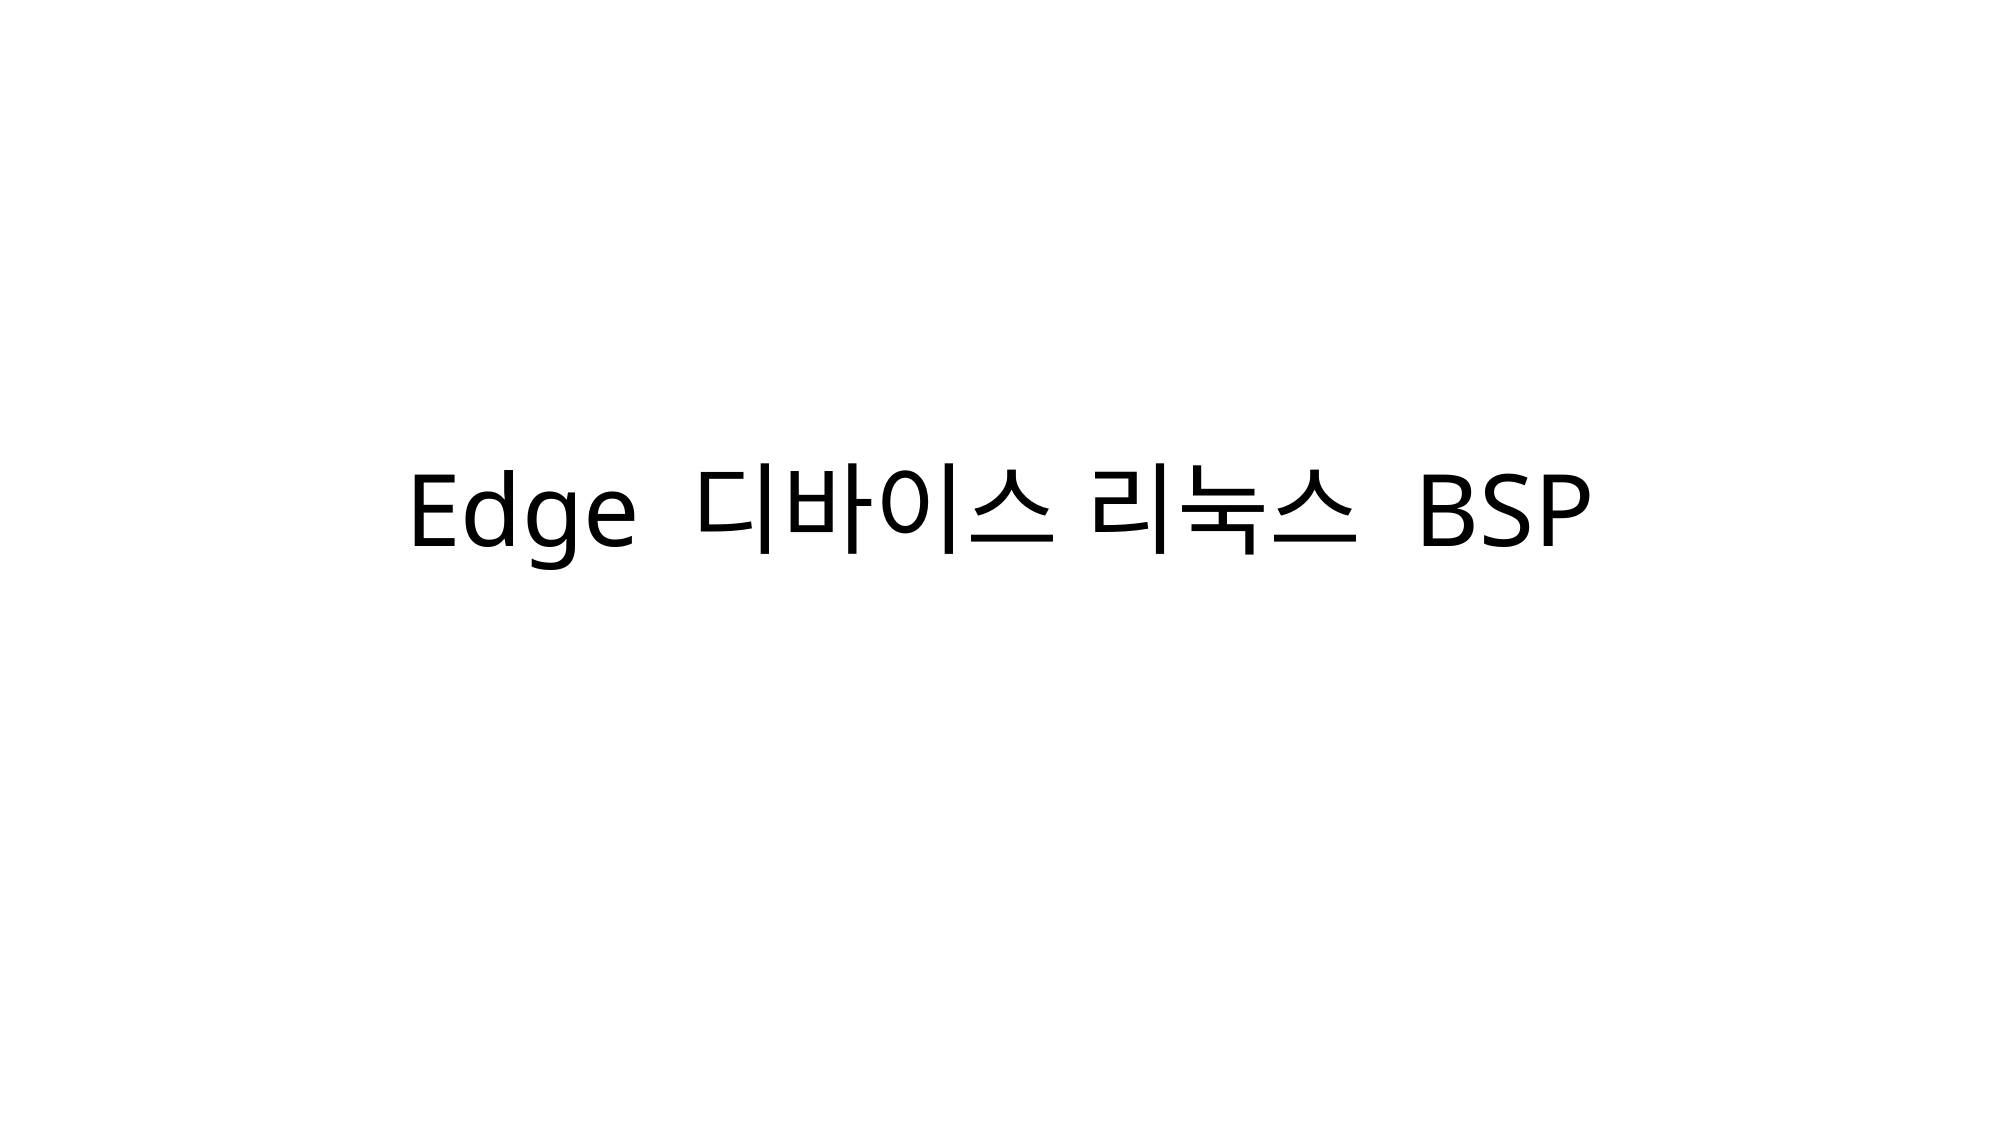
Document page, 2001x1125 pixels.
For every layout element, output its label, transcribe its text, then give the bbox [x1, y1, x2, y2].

title Edge 디바이스 리눅스 BSP [249, 419, 1750, 576]
